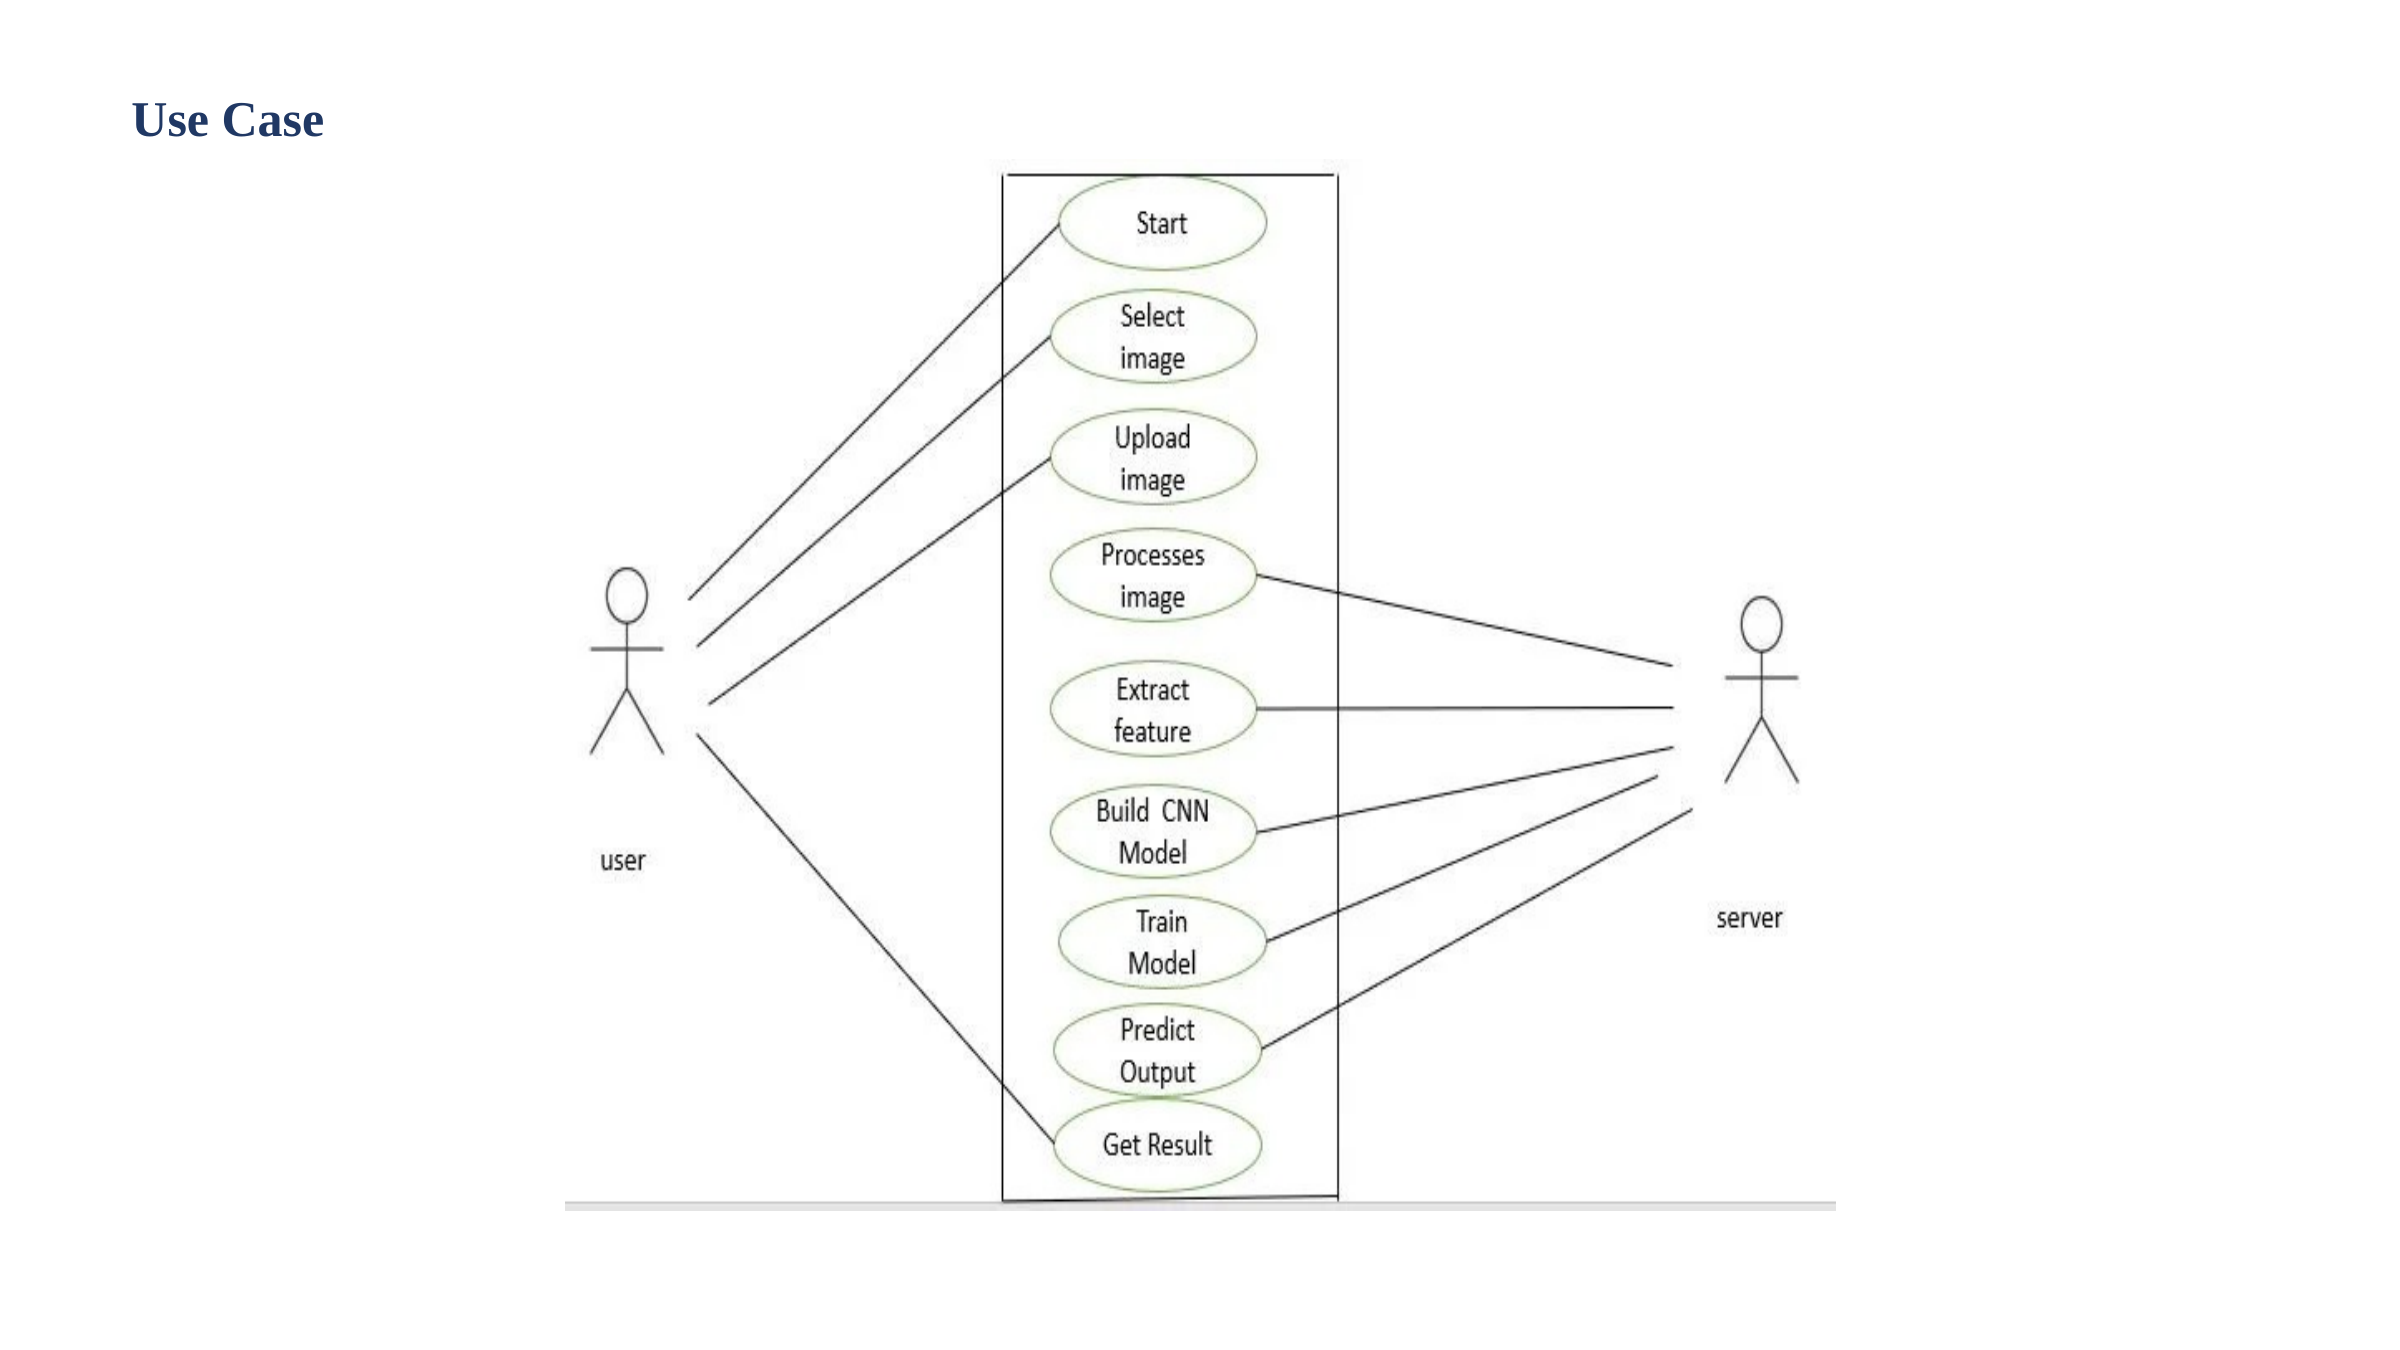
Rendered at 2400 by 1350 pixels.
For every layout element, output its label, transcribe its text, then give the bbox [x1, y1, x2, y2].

picture [565, 159, 1836, 1212]
text_box Use Case [116, 79, 513, 200]
